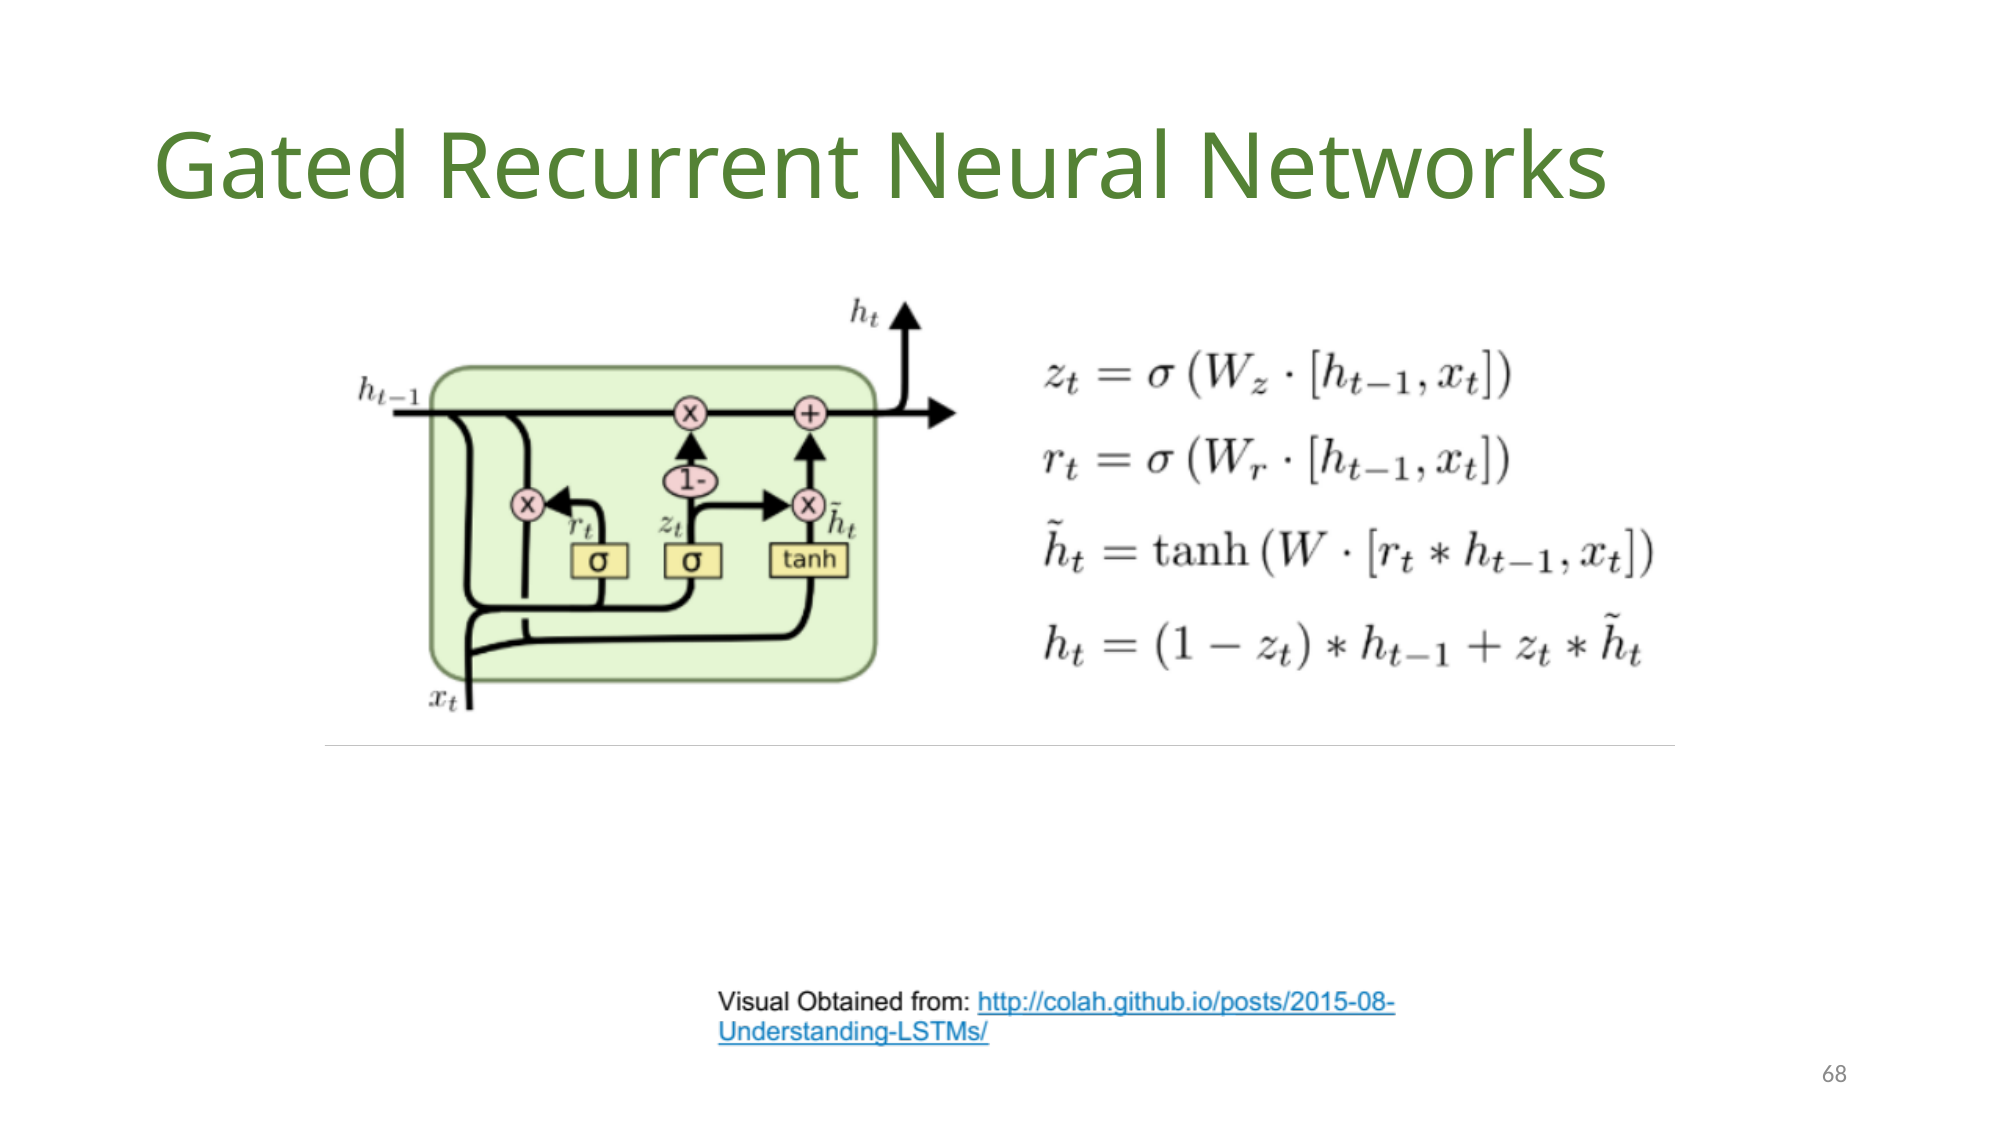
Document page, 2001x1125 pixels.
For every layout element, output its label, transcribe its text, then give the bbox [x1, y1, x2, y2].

title Gated Recurrent Neural Networks [137, 59, 1863, 278]
slide_number 68 [1412, 1042, 1863, 1103]
picture [324, 273, 1675, 1066]
